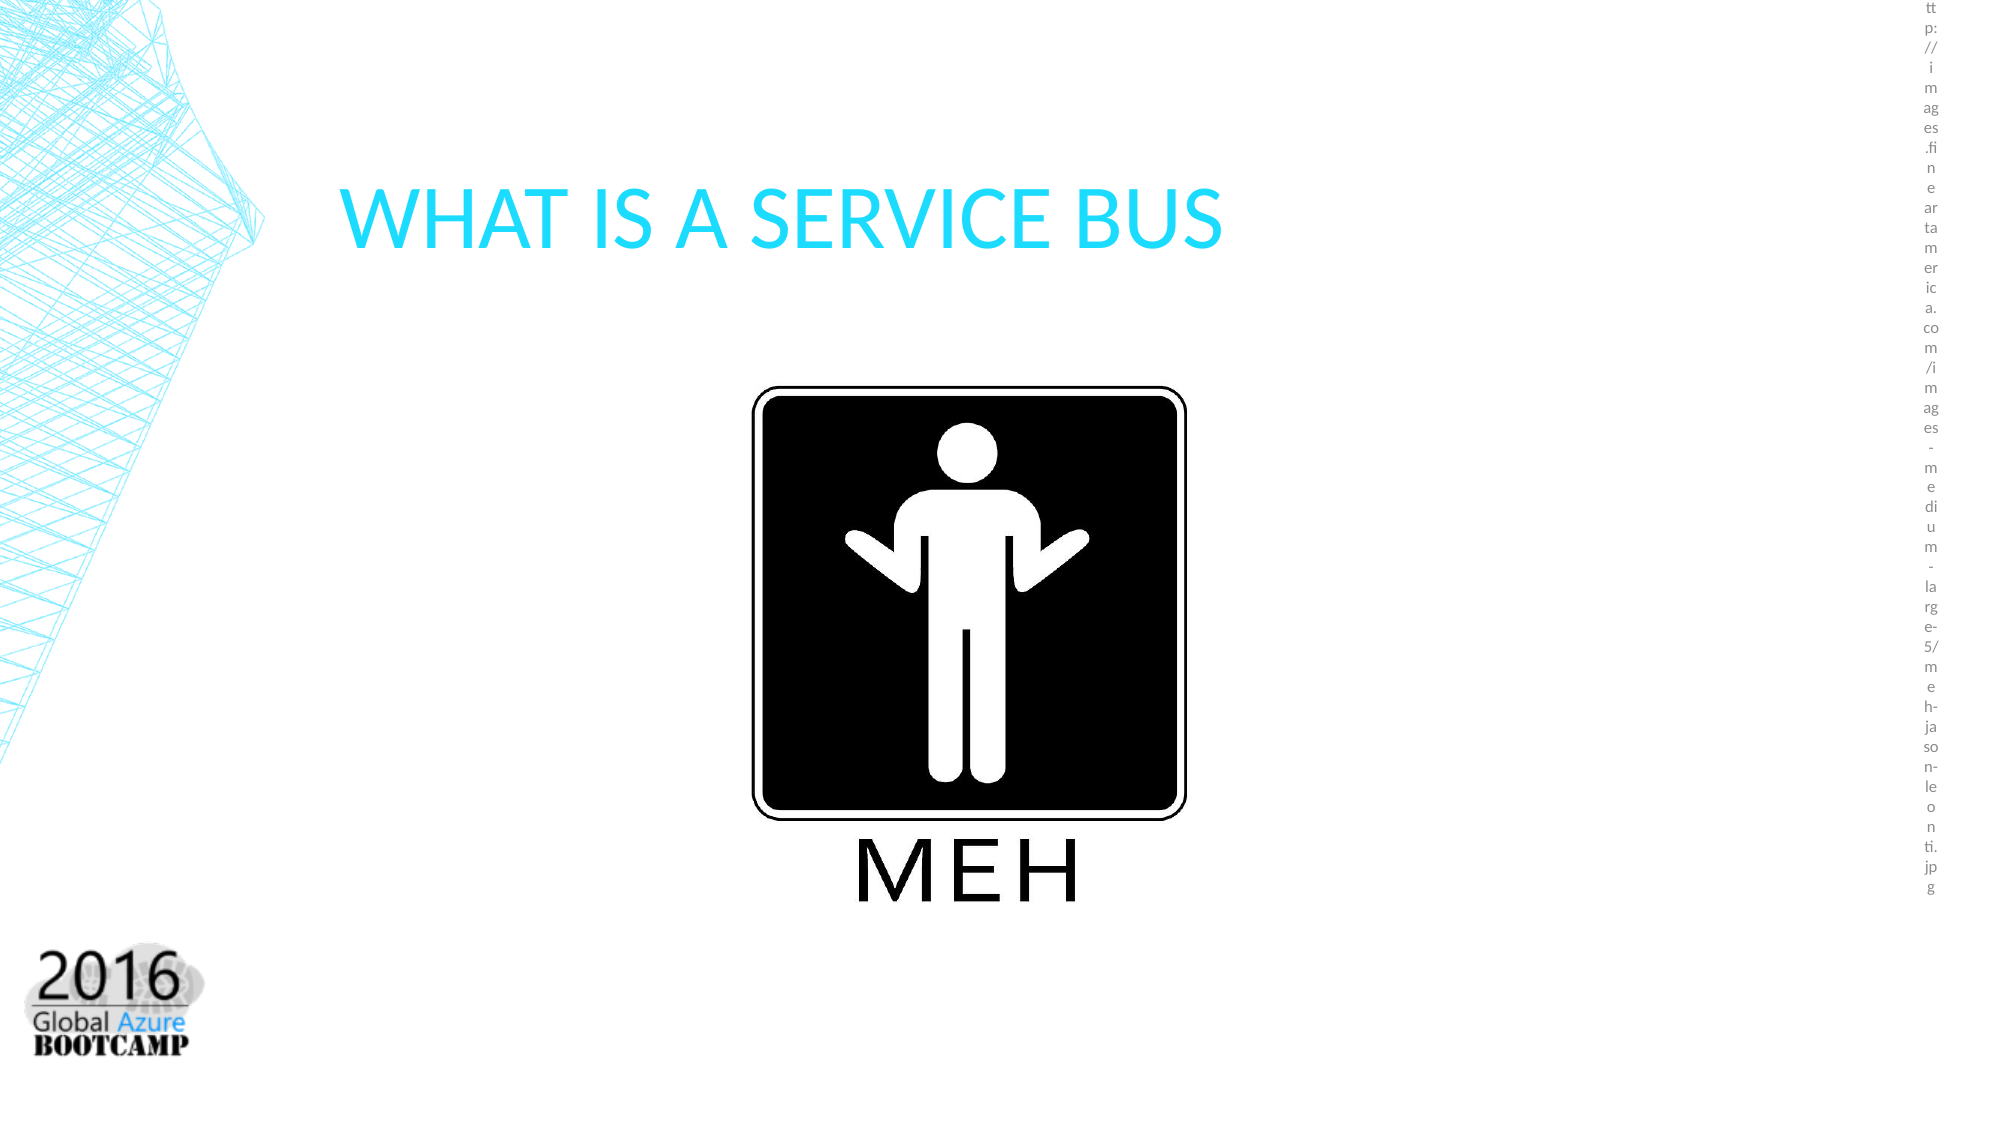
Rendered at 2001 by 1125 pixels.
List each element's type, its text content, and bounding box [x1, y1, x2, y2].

picture [0, 0, 2001, 1125]
title What is a service bus [324, 62, 1863, 275]
footer Image source http://images.fineartamerica.com/images-medium-large-5/meh-jason-leonti.jpg [1908, 59, 1955, 904]
